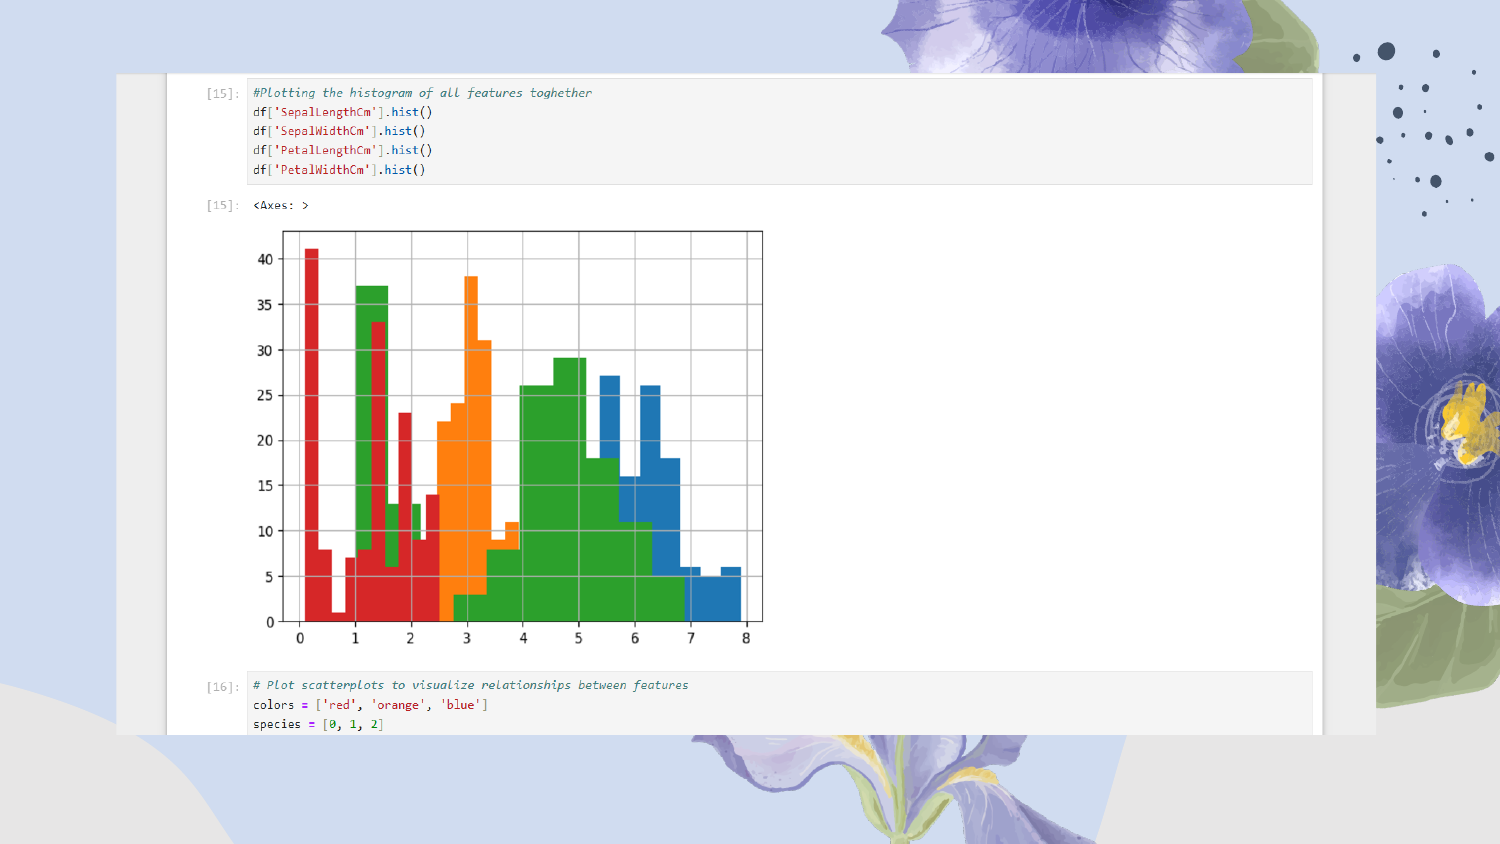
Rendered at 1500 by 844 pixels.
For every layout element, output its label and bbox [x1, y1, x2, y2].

picture [115, 73, 1500, 844]
text_box [814, 0, 1356, 71]
